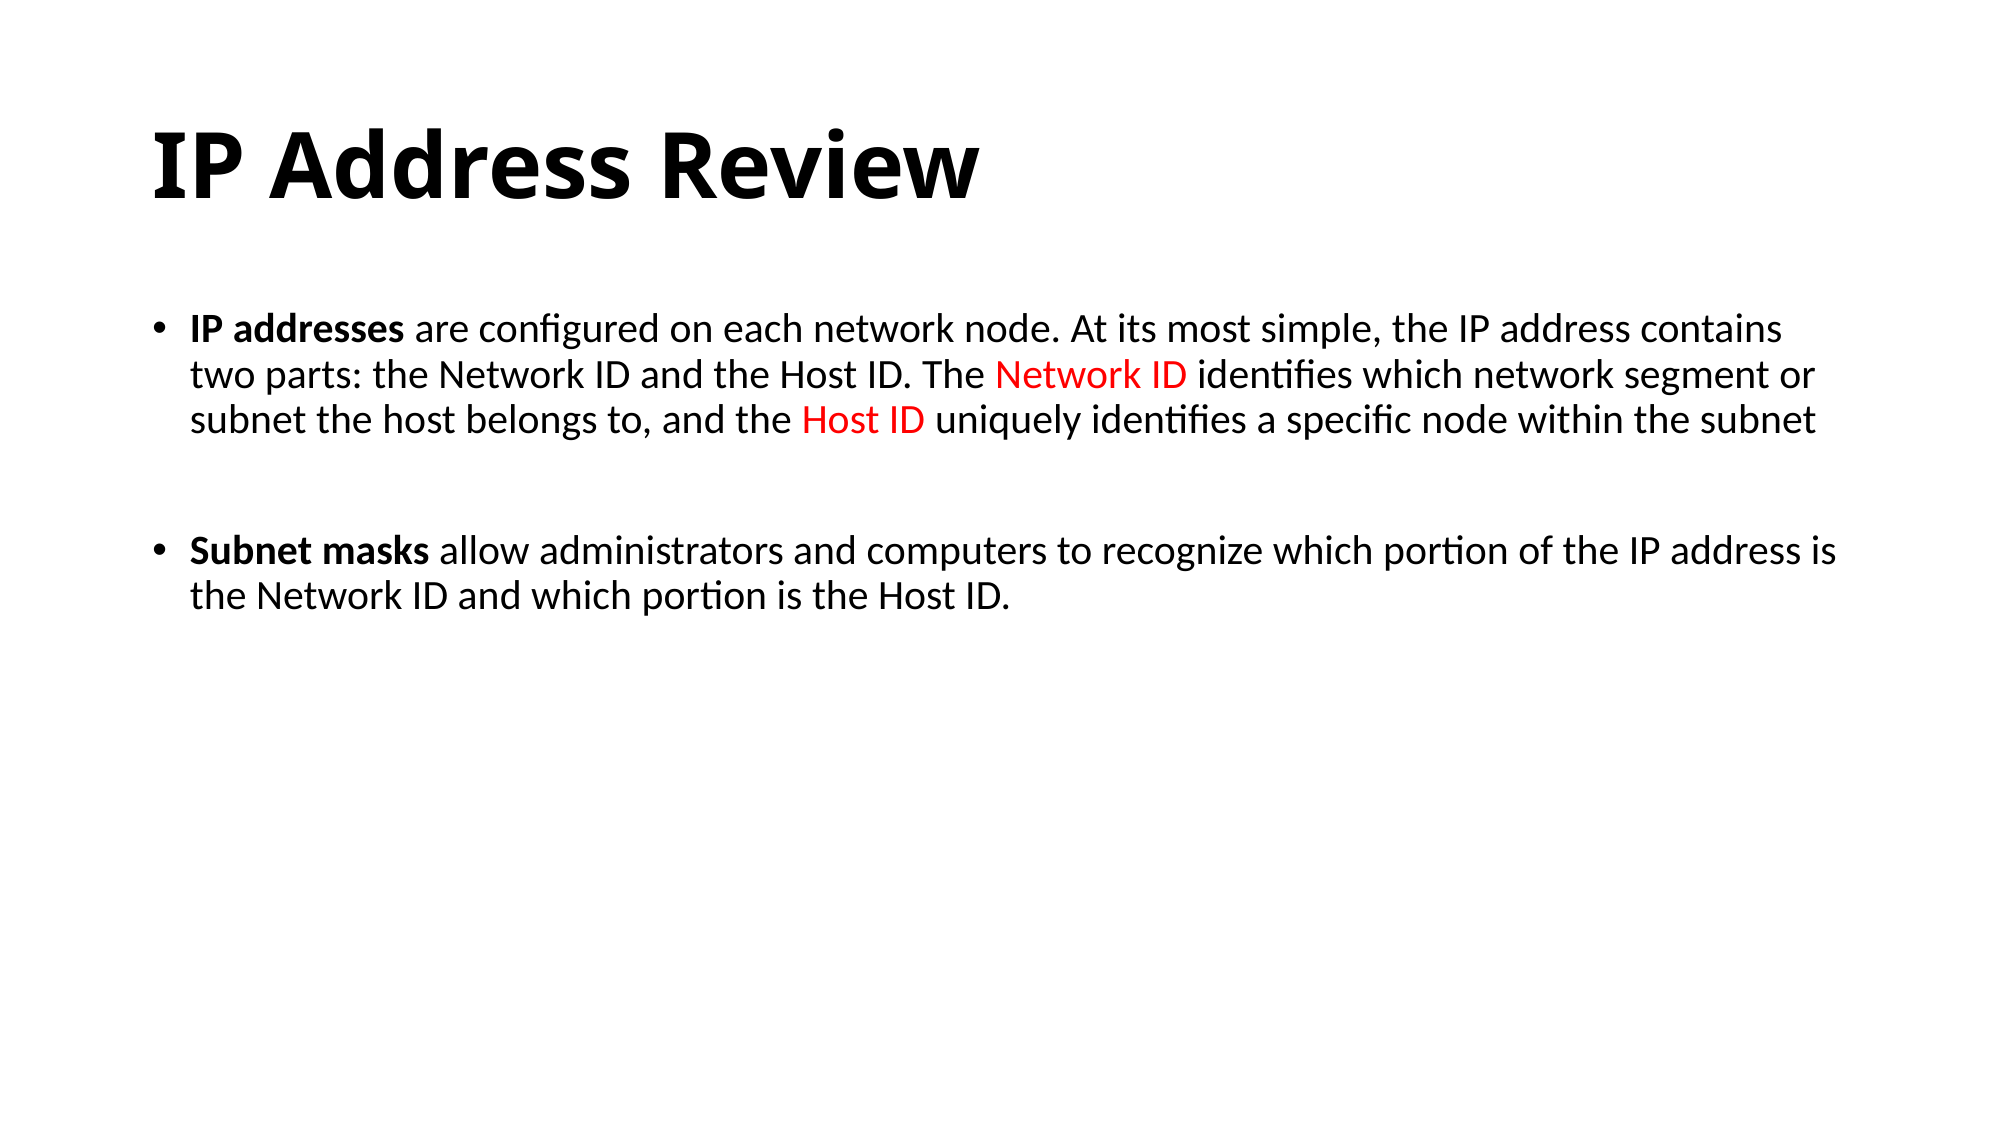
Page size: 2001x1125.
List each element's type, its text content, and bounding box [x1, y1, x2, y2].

title IP Address Review [137, 59, 1863, 278]
list IP addresses are configured on each network node. At its most simple, the IP address contains two parts: the Network ID and the Host ID. The Network ID identifies which network segment or subnet the host belongs to, and the Host ID uniquely identifies a specific node within the subnet Subnet masks allow administrators and computers to recognize which portion of the IP address is the Network ID and which portion is the Host ID. [137, 299, 1863, 1014]
